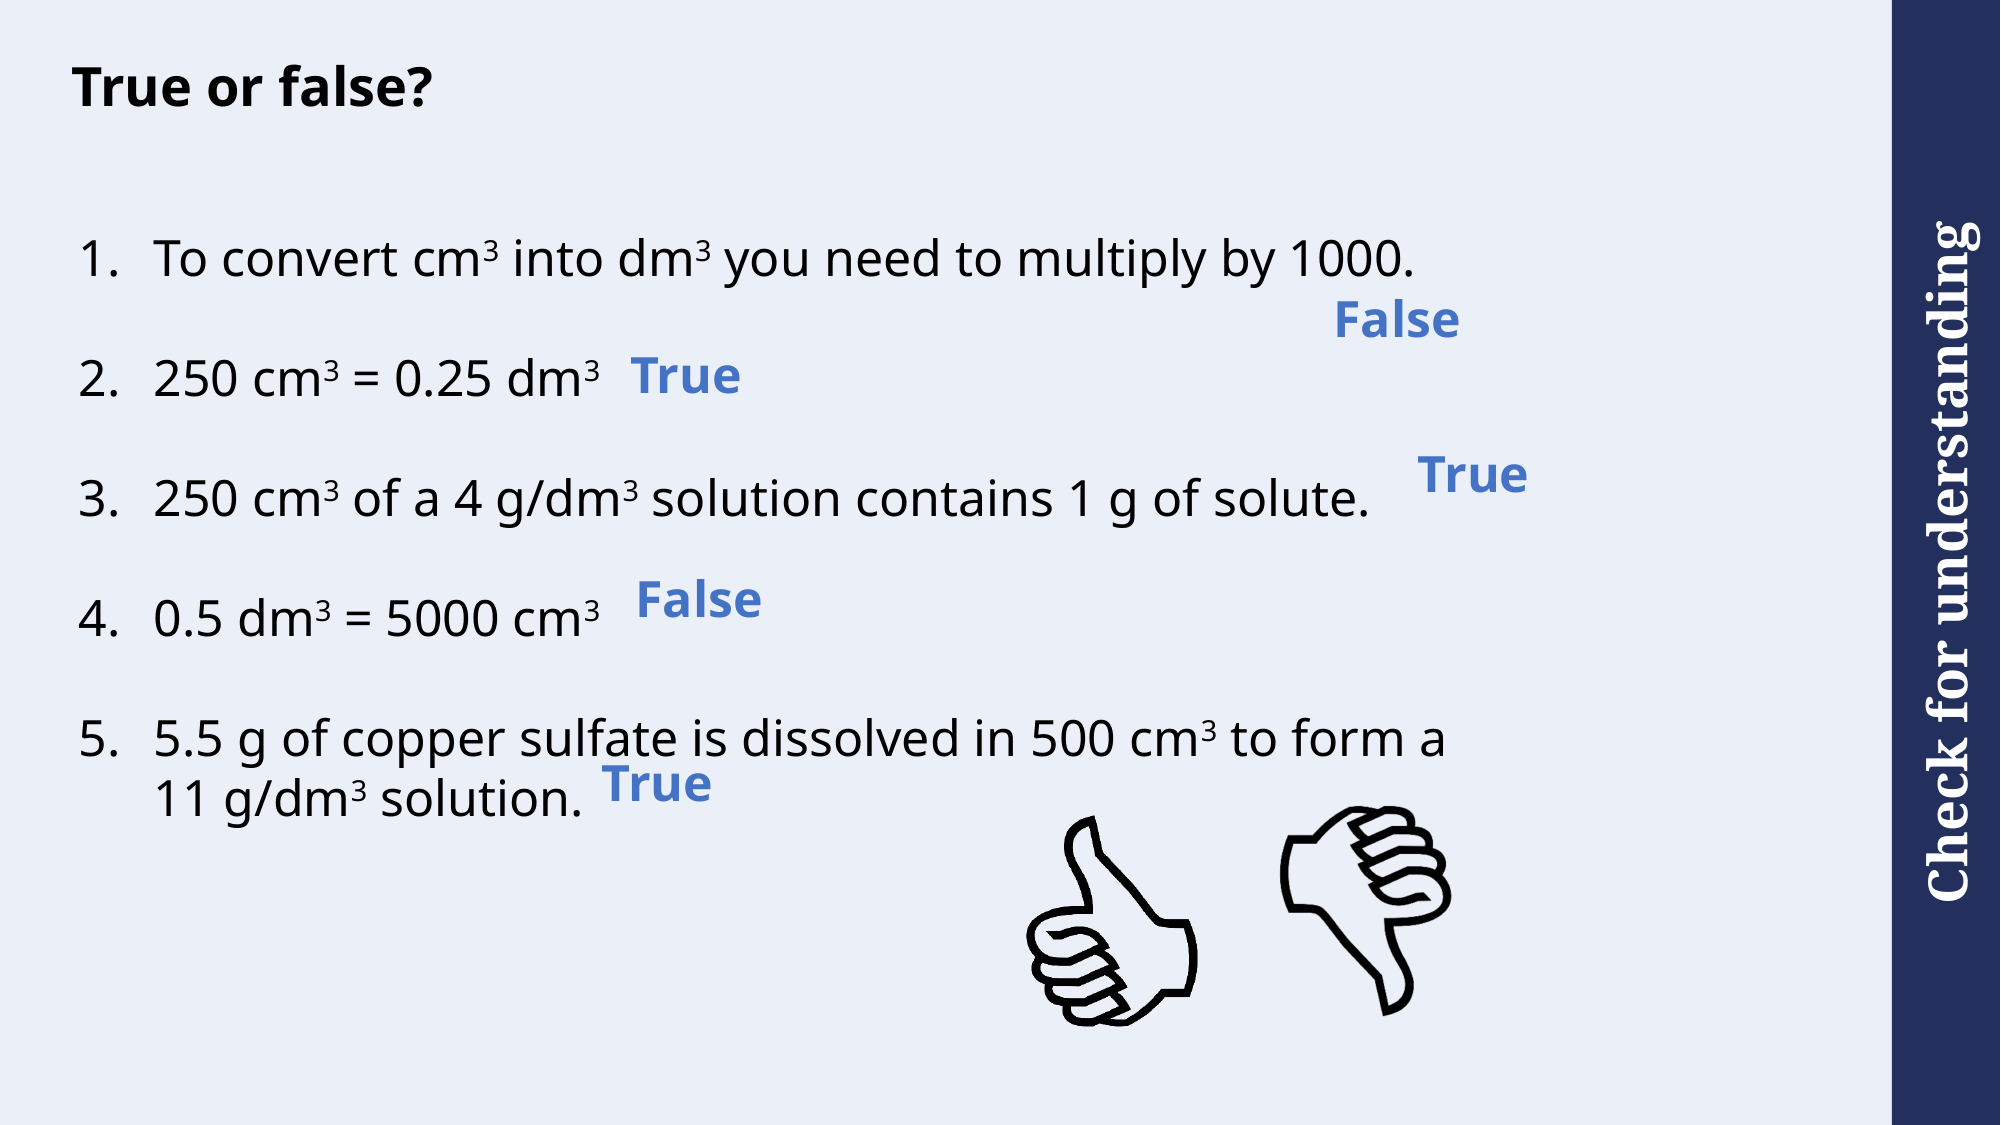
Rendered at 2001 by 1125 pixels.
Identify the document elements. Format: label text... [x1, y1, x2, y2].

text_box To convert cm3 into dm3 you need to multiply by 1000. 250 cm3 = 0.25 dm3 250 cm3 of a 4 g/dm3 solution contains 1 g of solute. 0.5 dm3 = 5000 cm3 5.5 g of copper sulfate is dissolved in 500 cm3 to form a 11 g/dm3 solution. [64, 219, 1516, 894]
text_box True [615, 336, 757, 411]
picture [1271, 784, 1456, 1022]
text_box True [1403, 434, 1545, 510]
picture [1021, 809, 1206, 1048]
text_box False [620, 560, 778, 636]
title True or false? [71, 0, 1814, 119]
text_box True [586, 743, 728, 819]
text_box False [1318, 280, 1476, 356]
